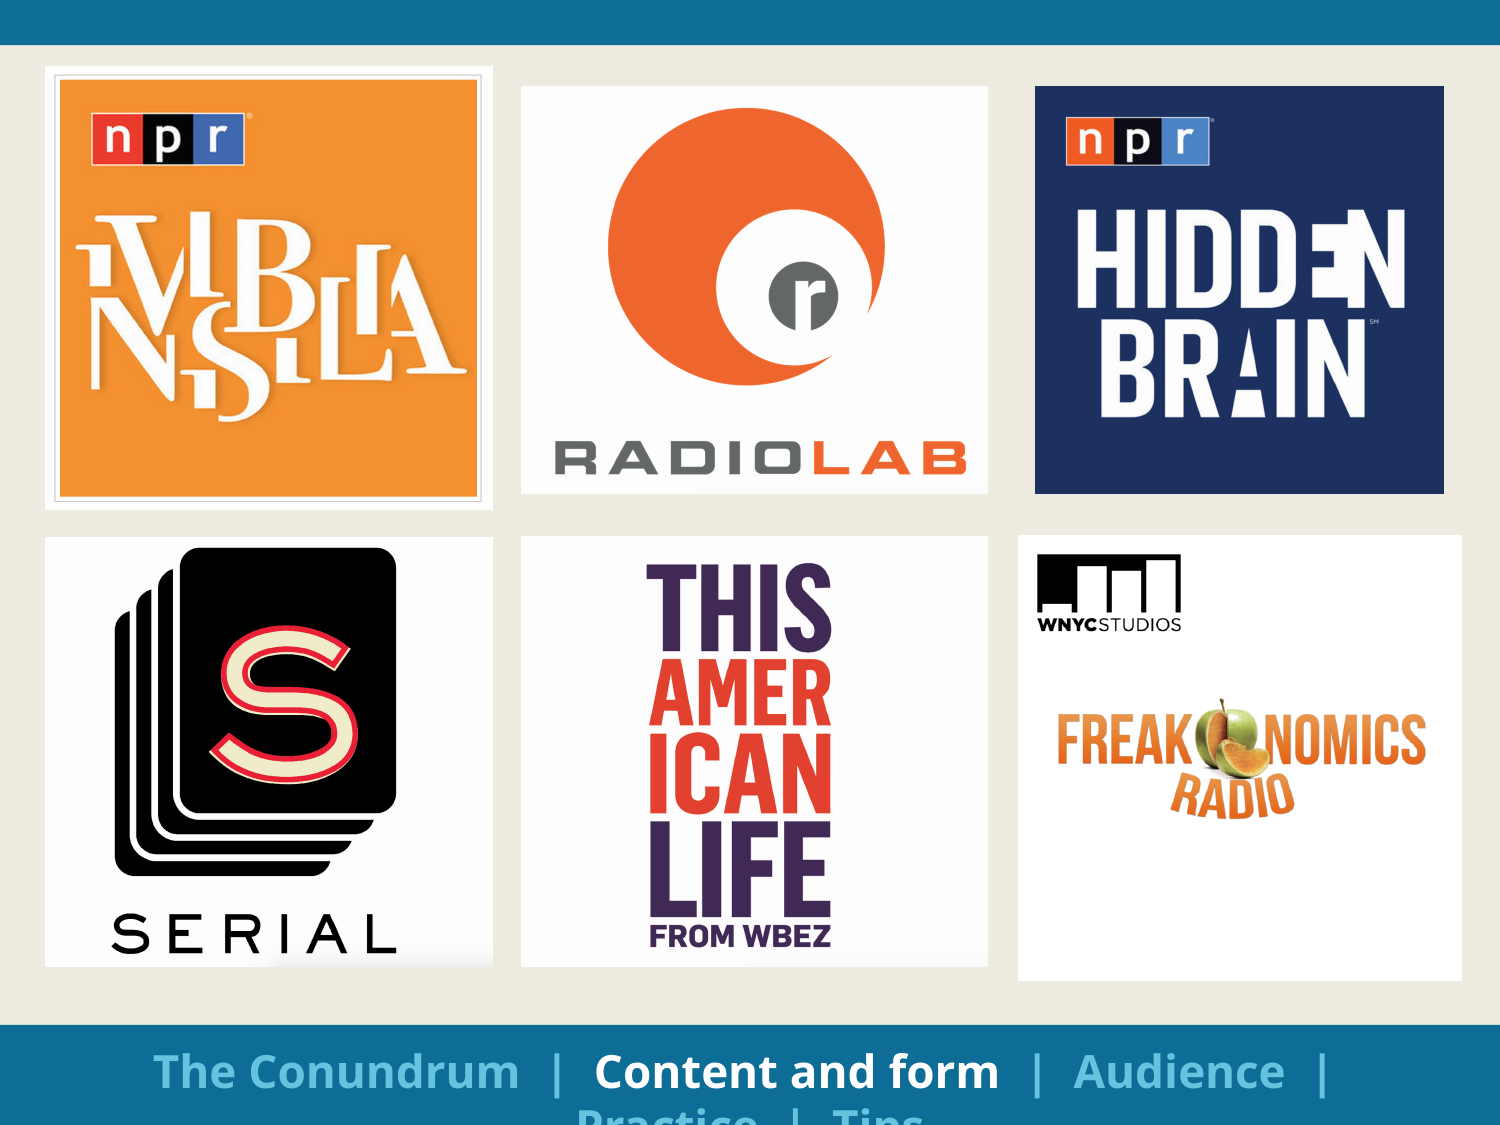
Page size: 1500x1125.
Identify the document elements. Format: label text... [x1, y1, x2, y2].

picture [45, 66, 493, 510]
picture [1017, 535, 1462, 981]
text_box The Conundrum | Content and form | Audience | Practice | Tips [74, 1035, 1425, 1125]
picture [520, 536, 988, 967]
picture [45, 536, 493, 967]
picture [520, 86, 988, 494]
picture [1035, 86, 1444, 494]
